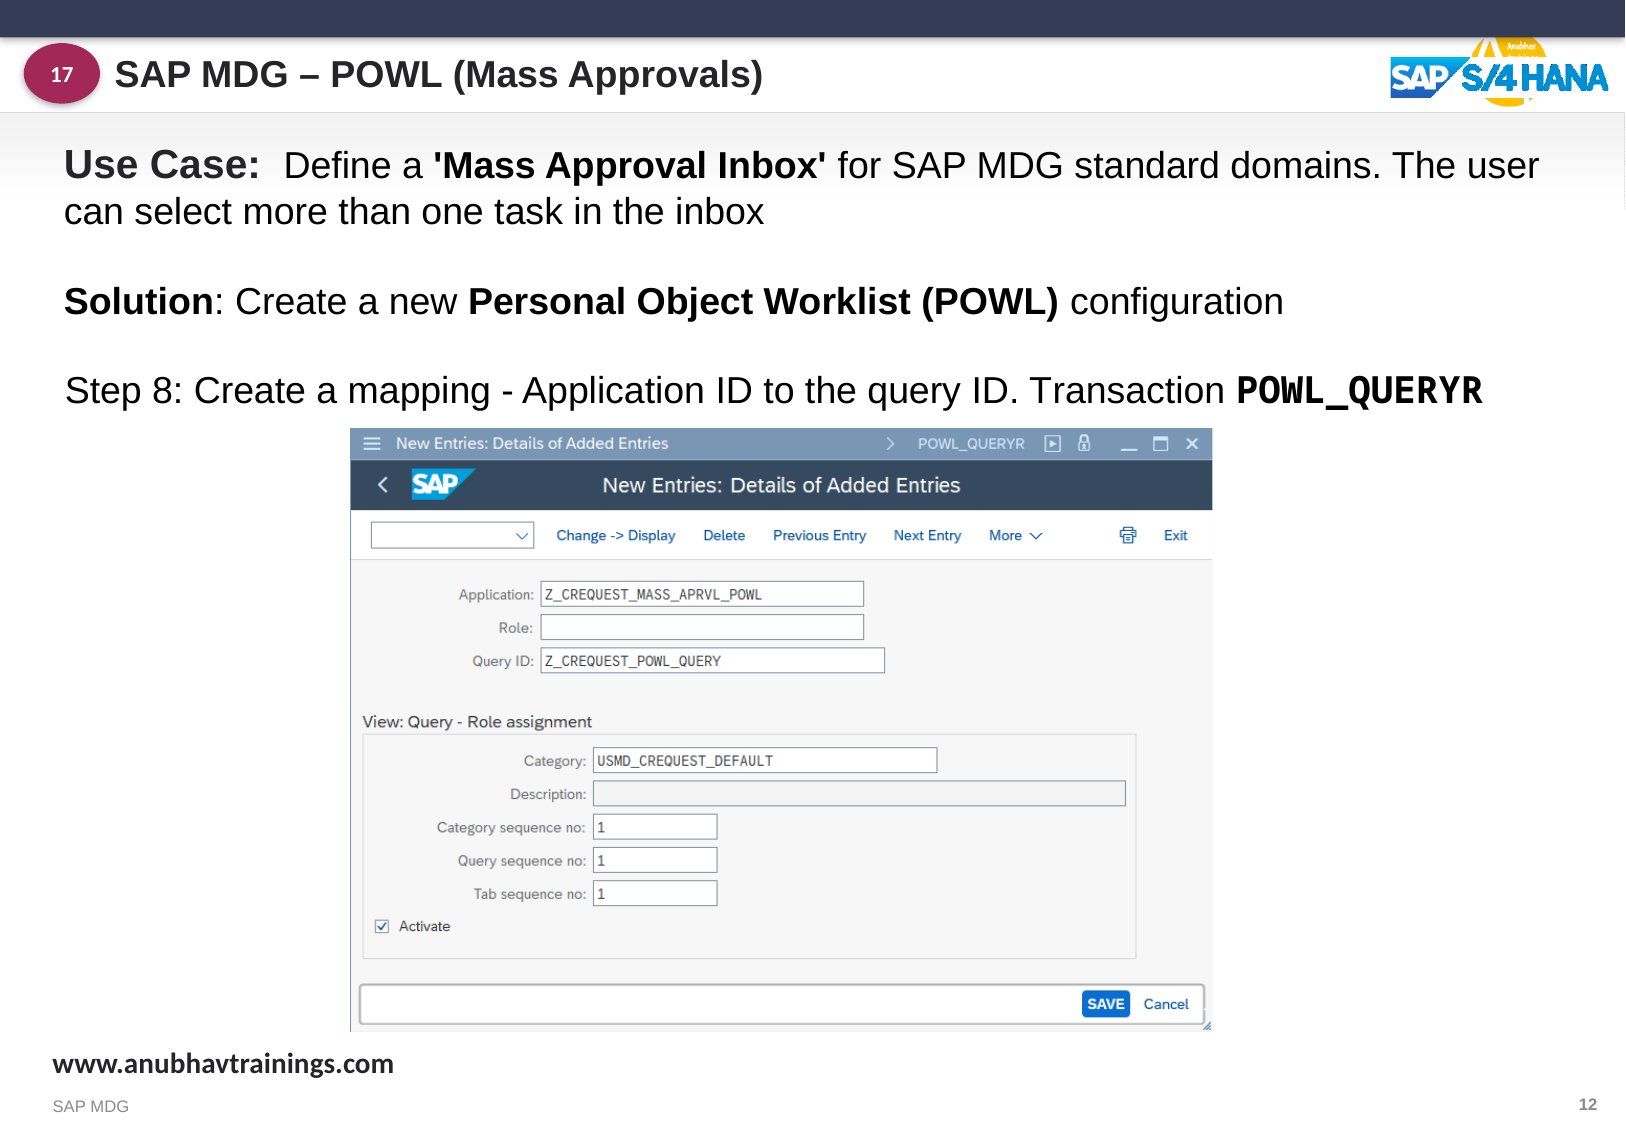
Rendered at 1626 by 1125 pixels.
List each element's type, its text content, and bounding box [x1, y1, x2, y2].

picture [0, 113, 1625, 210]
text_box 17 [23, 42, 101, 105]
title Use Case: Define a 'Mass Approval Inbox' for SAP MDG standard domains. The user can select more than one task in the inbox Solution: Create a new Personal Object Worklist (POWL) configuration [63, 136, 1588, 327]
picture [1438, 38, 1609, 112]
text_box Step 8: Create a mapping - Application ID to the query ID. Transaction POWL_QUERYR [50, 358, 1588, 419]
picture [349, 427, 1213, 1032]
text_box SAP MDG – POWL (Mass Approvals) [99, 42, 1438, 103]
text_box [0, 0, 1625, 38]
